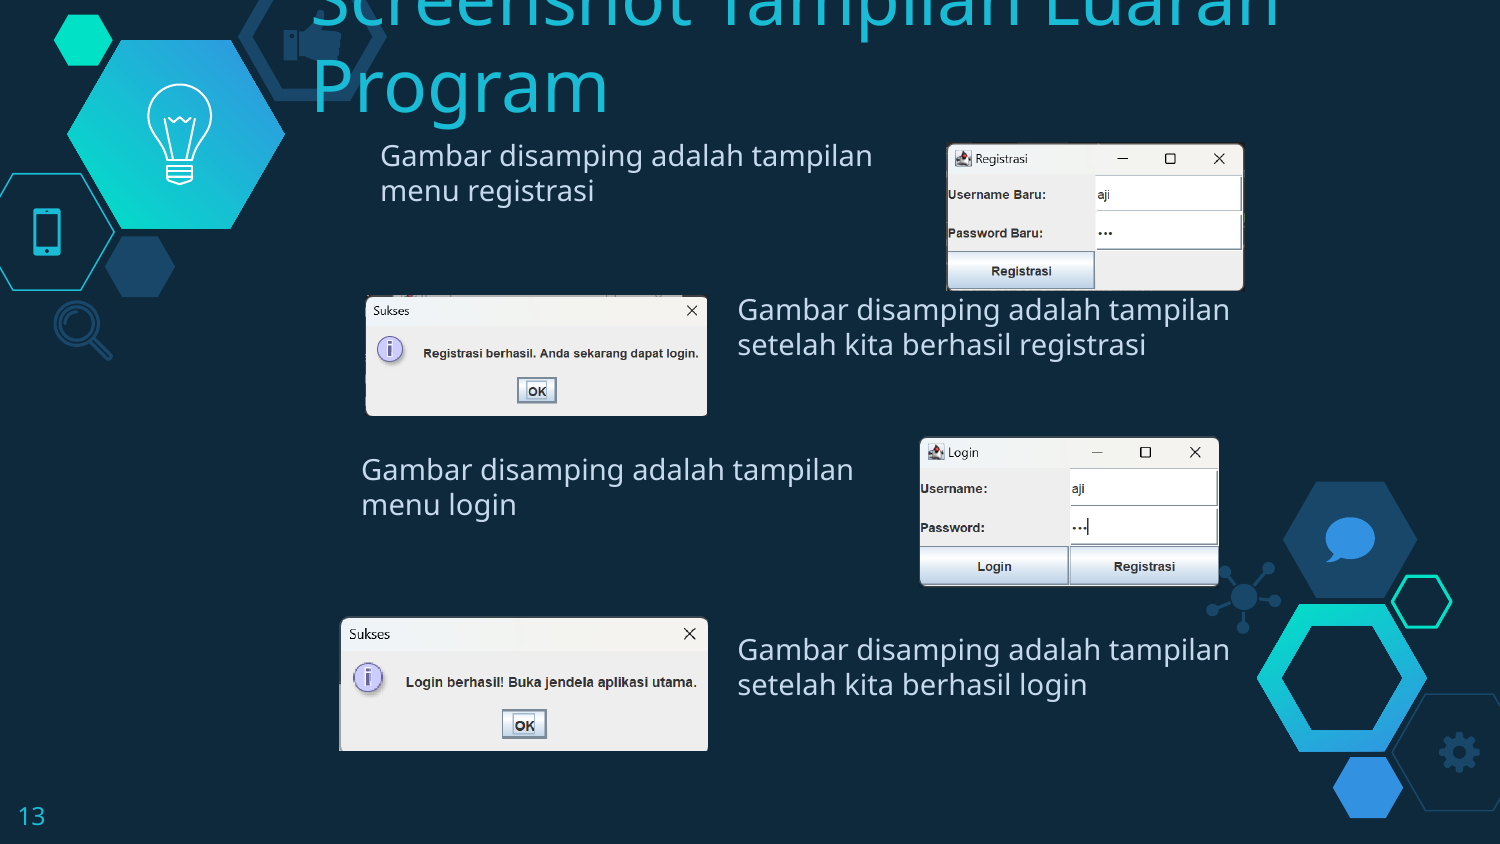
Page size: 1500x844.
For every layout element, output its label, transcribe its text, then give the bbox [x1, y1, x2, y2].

text_box Gambar disamping adalah tampilan menu registrasi [365, 121, 900, 282]
picture [364, 295, 707, 416]
title Screenshot Tampilan Luaran Program [295, 36, 1500, 143]
text_box Gambar disamping adalah tampilan menu login [346, 436, 881, 596]
text_box Gambar disamping adalah tampilan setelah kita berhasil login [722, 616, 1258, 777]
picture [919, 435, 1219, 588]
picture [946, 142, 1245, 292]
slide_number 13 [2, 785, 93, 844]
text_box Gambar disamping adalah tampilan setelah kita berhasil registrasi [722, 276, 1258, 437]
picture [339, 616, 708, 751]
